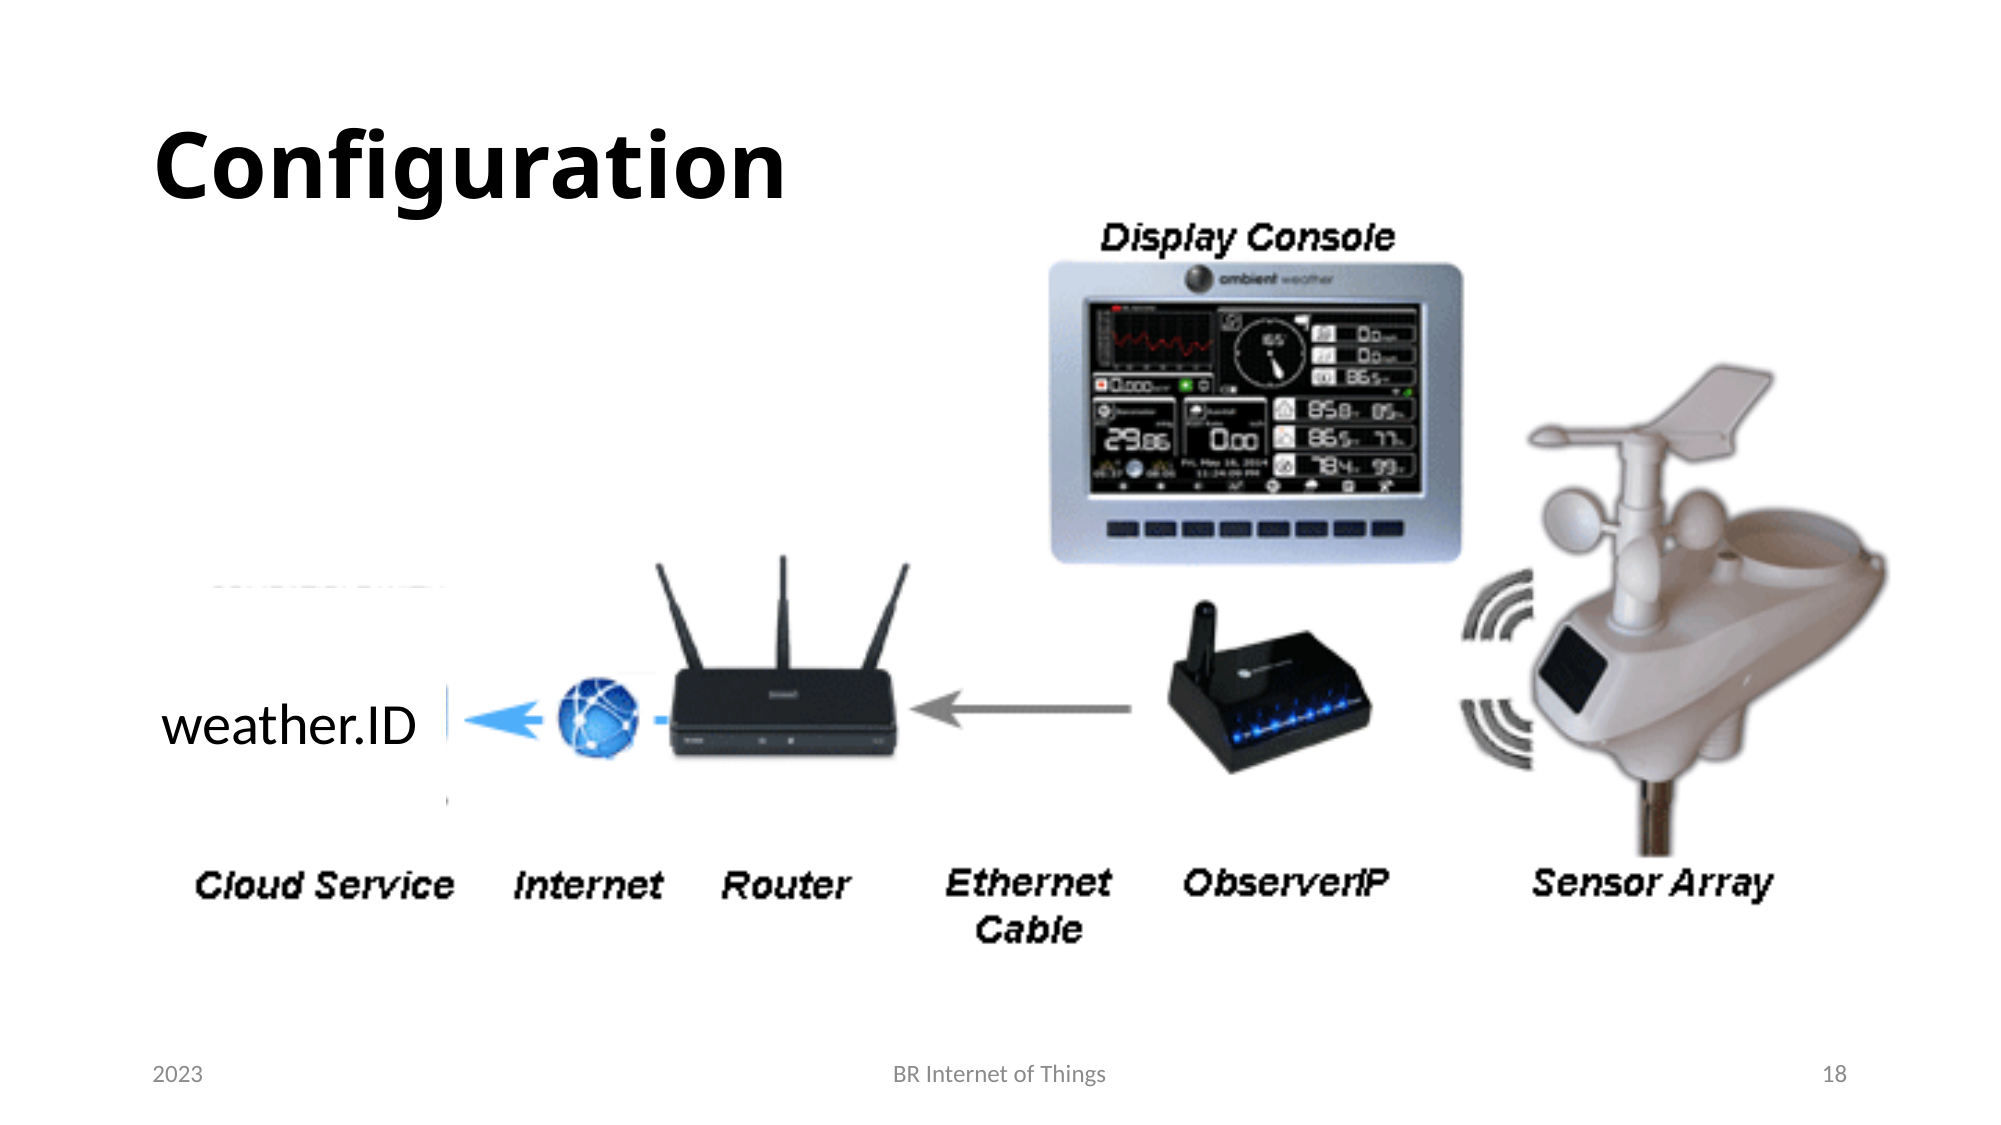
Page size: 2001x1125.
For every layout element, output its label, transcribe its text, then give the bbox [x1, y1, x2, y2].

slide_number 18 [1412, 1042, 1863, 1103]
footer BR Internet of Things [662, 1042, 1338, 1103]
title Configuration [137, 59, 1863, 199]
picture [45, 199, 1913, 1041]
slide_number 2023 [137, 1042, 588, 1103]
